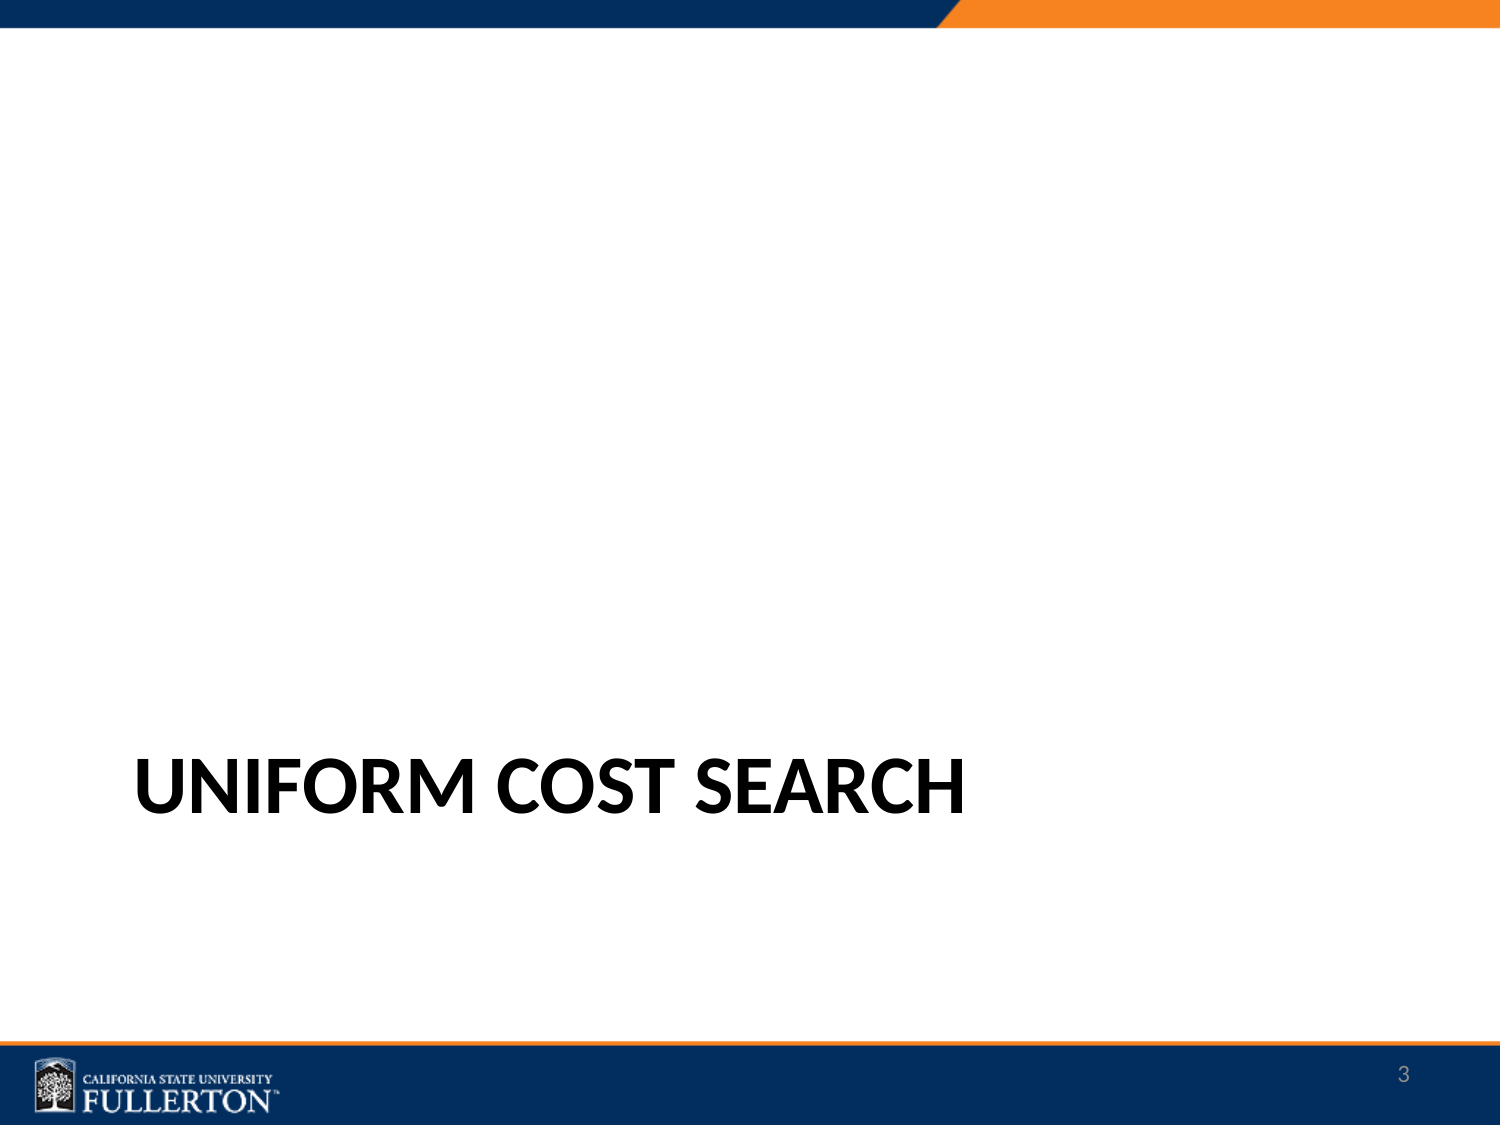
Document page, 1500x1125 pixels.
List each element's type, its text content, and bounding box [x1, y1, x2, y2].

slide_number 3 [1074, 1042, 1425, 1103]
title UNIForm cost Search [118, 722, 1394, 947]
picture [0, 0, 1500, 1125]
